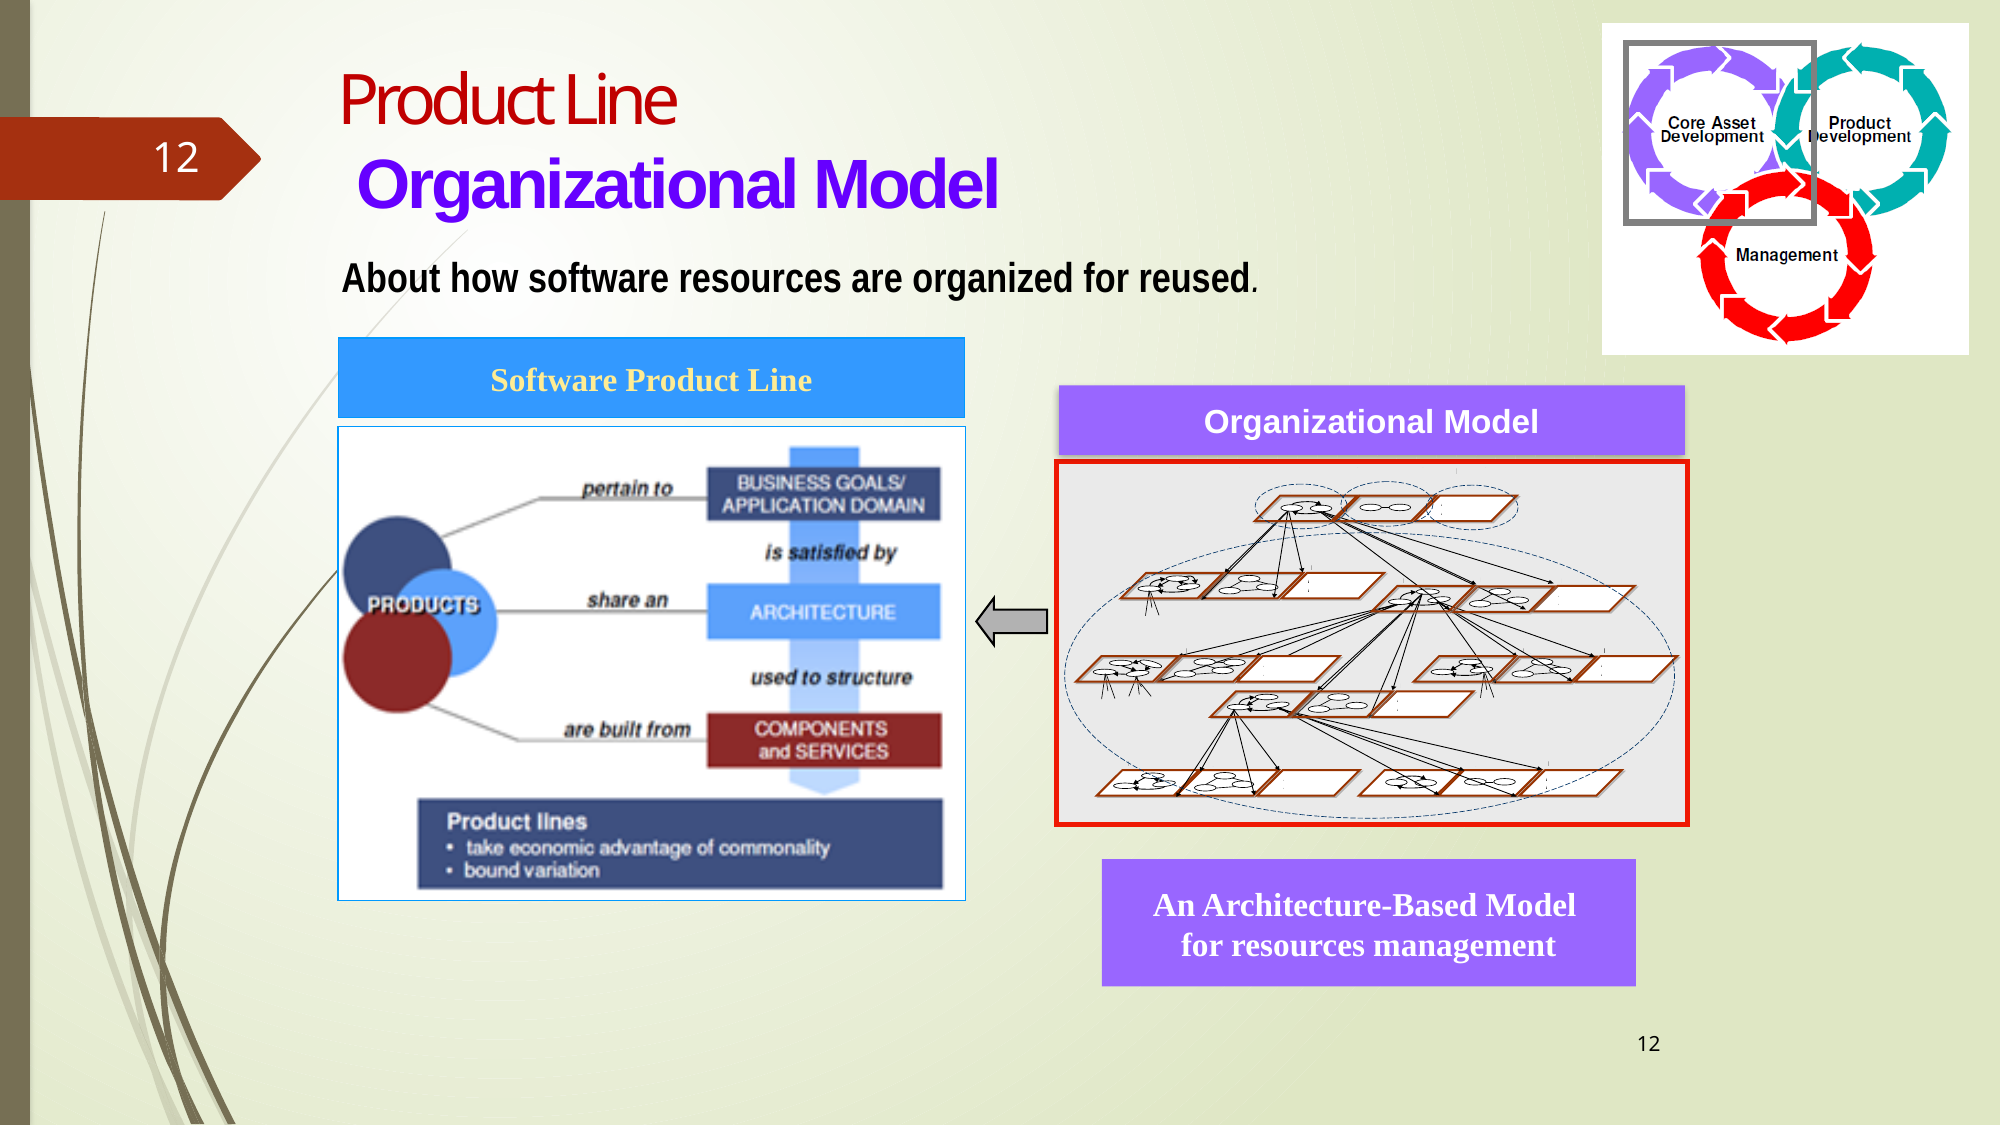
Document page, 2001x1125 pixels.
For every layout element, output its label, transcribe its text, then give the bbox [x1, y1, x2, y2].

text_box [1602, 23, 1969, 355]
picture [1058, 463, 1686, 823]
text_box [976, 597, 1048, 646]
text_box 12 [1325, 1023, 1675, 1099]
text_box About how software resources are organized for reused. [326, 243, 1428, 309]
text_box An Architecture-Based Model for resources management [1101, 859, 1636, 987]
title Product Line Organizational Model [322, 47, 1226, 231]
slide_number 12 [87, 129, 216, 190]
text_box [338, 337, 965, 901]
text_box Organizational Model [1059, 385, 1685, 455]
